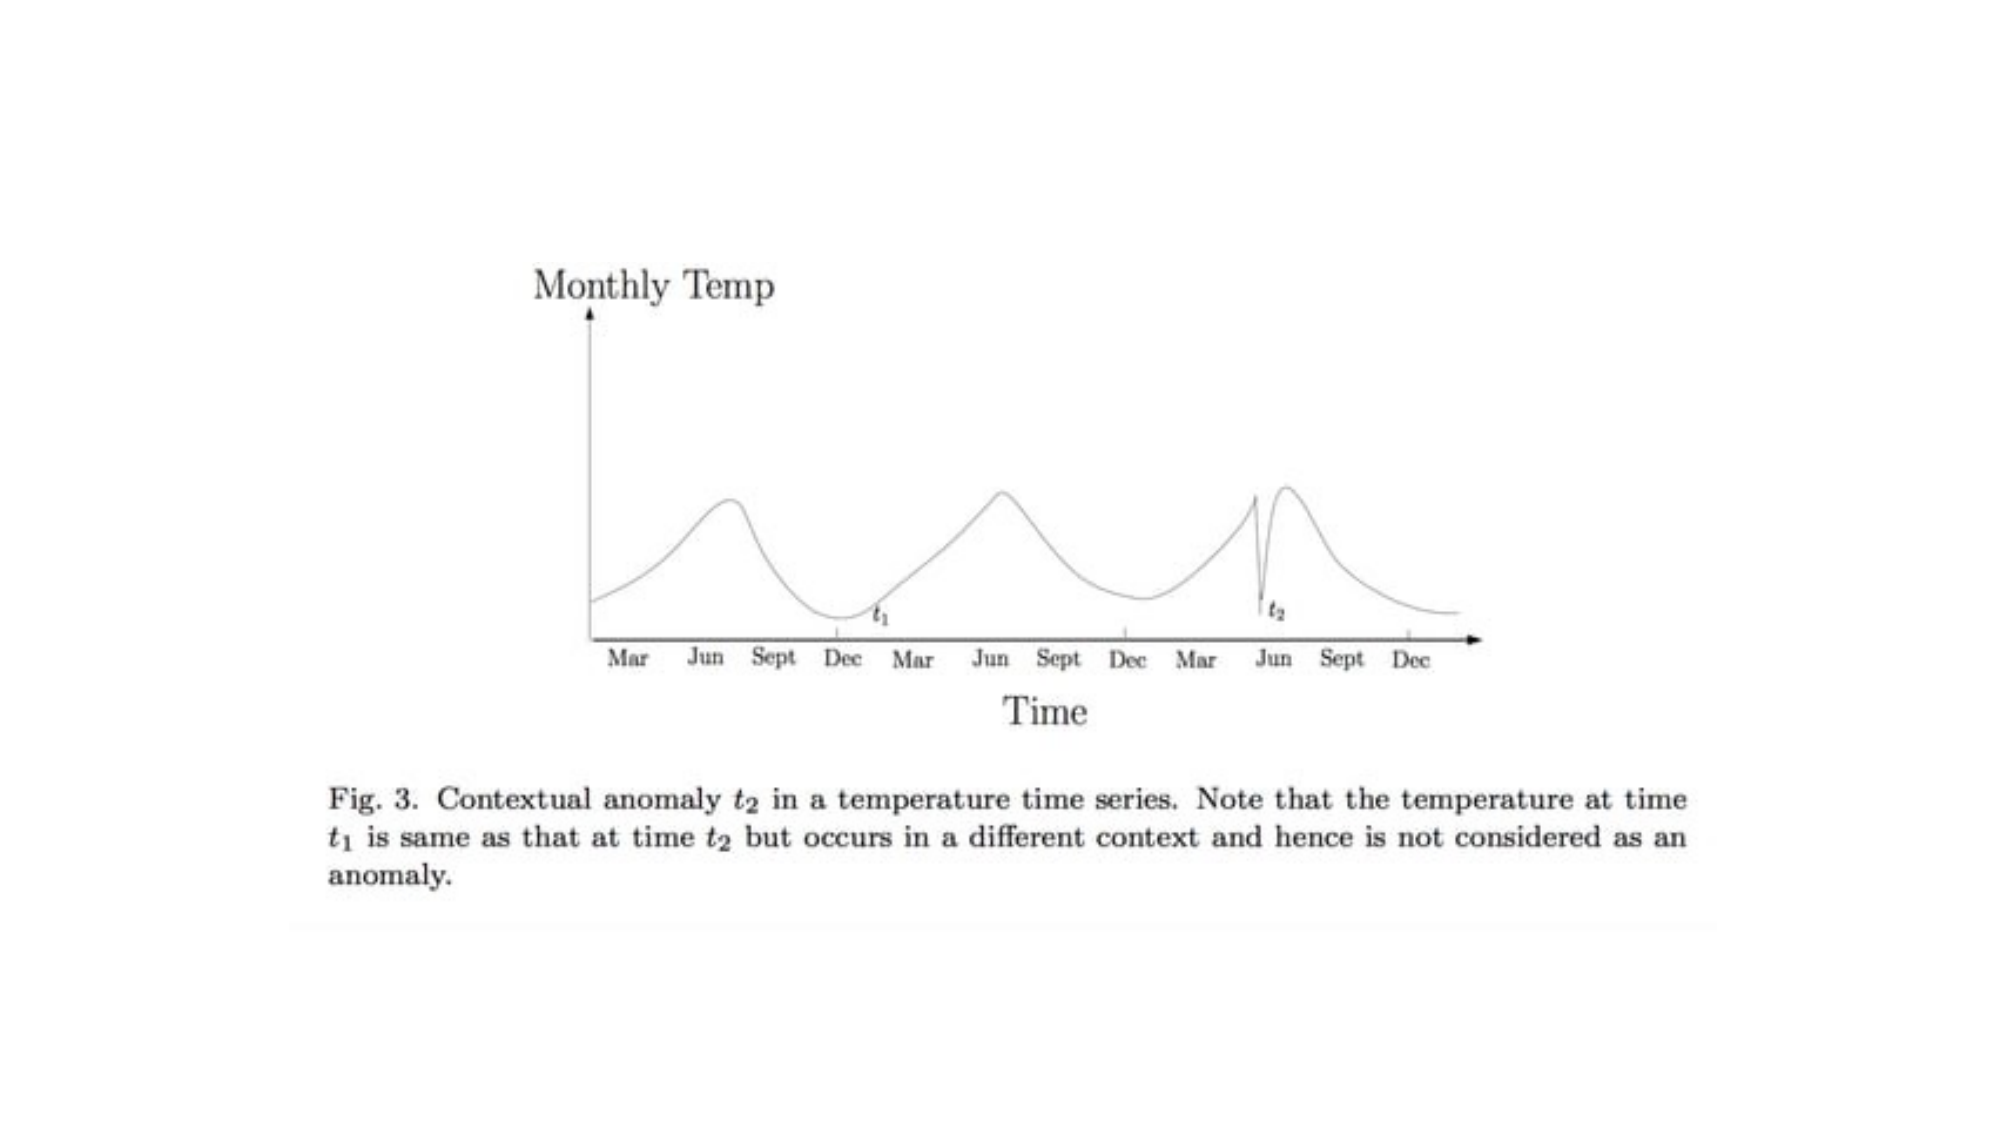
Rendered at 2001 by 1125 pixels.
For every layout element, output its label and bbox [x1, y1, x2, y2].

picture [289, 262, 1717, 932]
